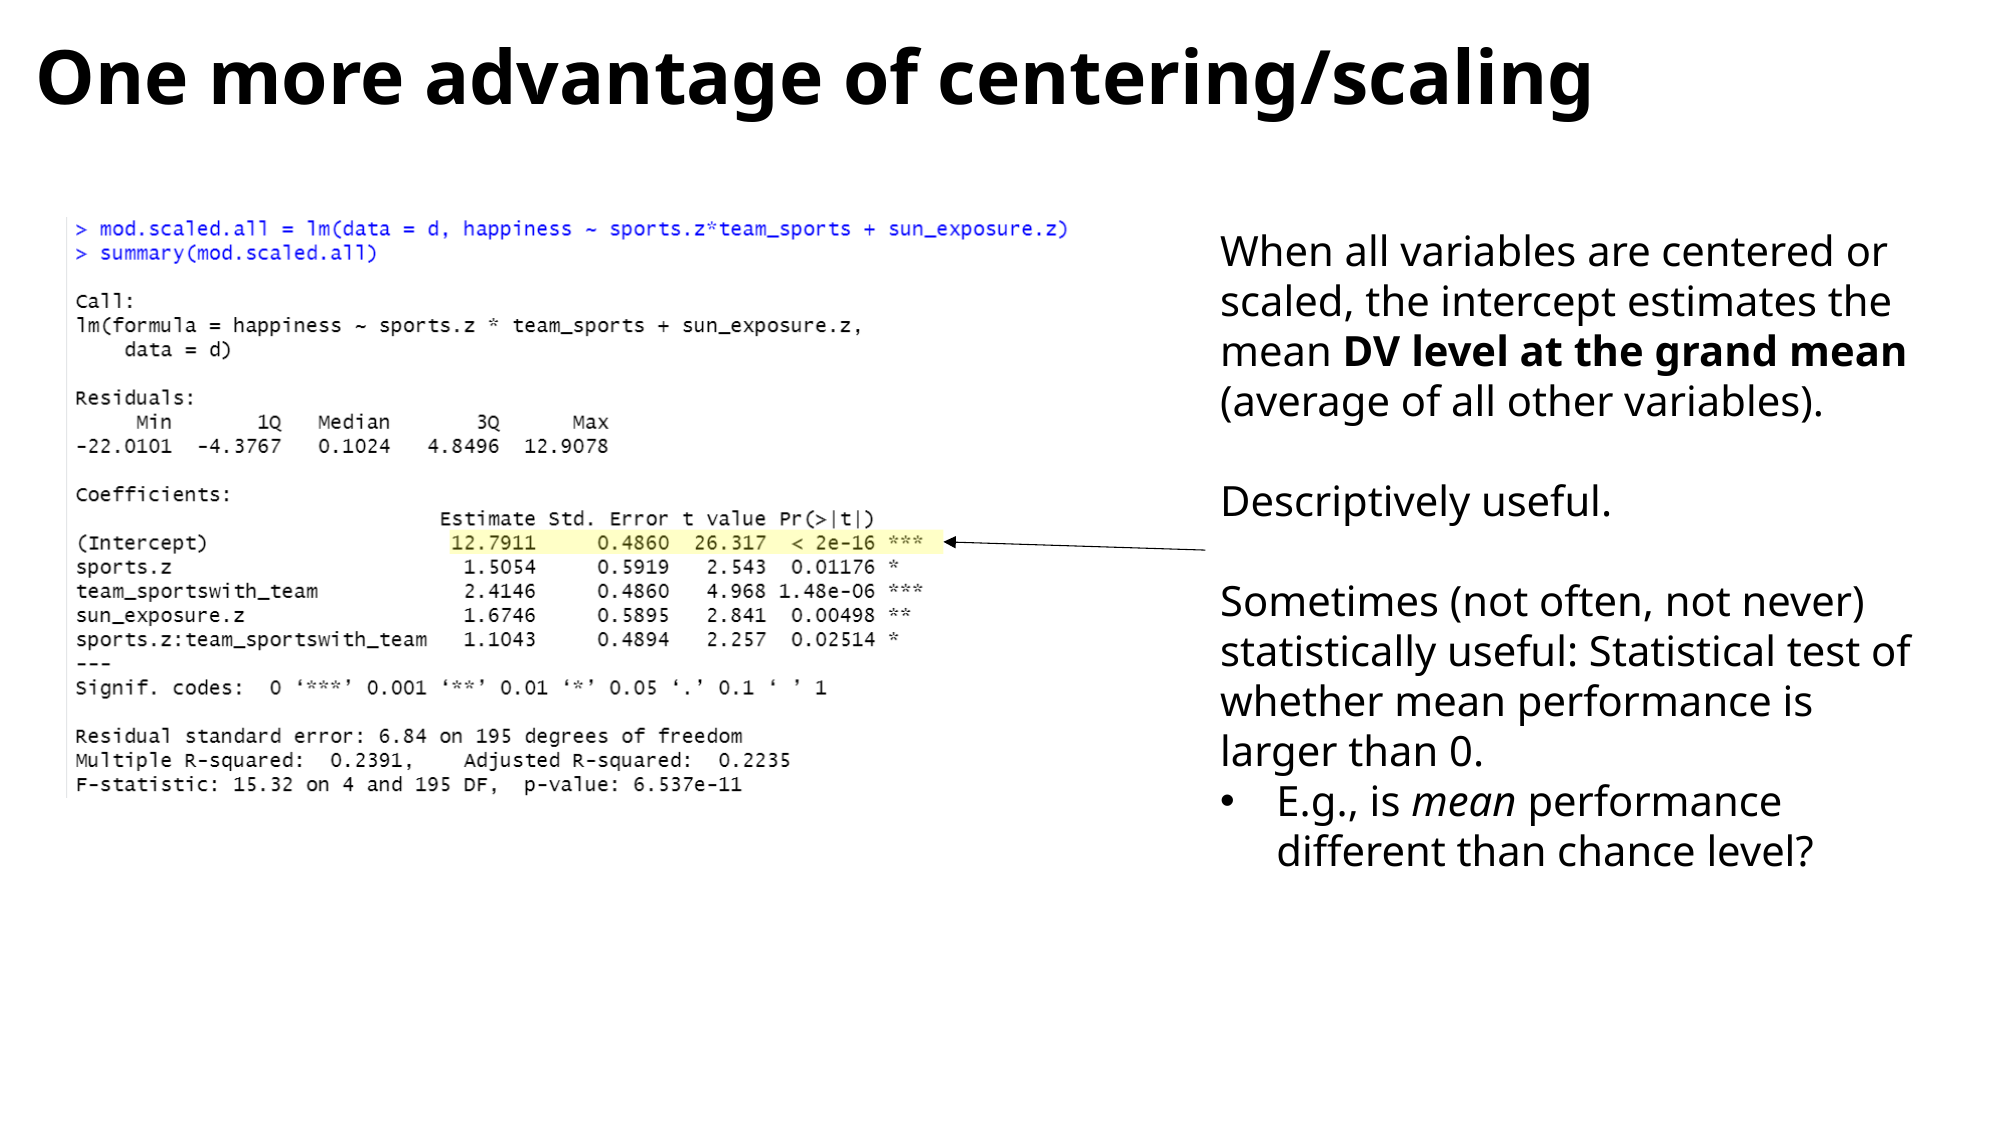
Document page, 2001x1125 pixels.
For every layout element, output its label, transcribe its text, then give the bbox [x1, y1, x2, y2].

title One more advantage of centering/scaling [20, 0, 1871, 162]
text_box When all variables are centered or scaled, the intercept estimates the mean DV level at the grand mean (average of all other variables). Descriptively useful. Sometimes (not often, not never) statistically useful: Statistical test of whether mean performance is larger than 0. E.g., is mean performance different than chance level? [1205, 217, 1934, 883]
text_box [943, 541, 1206, 554]
picture [66, 217, 1087, 798]
